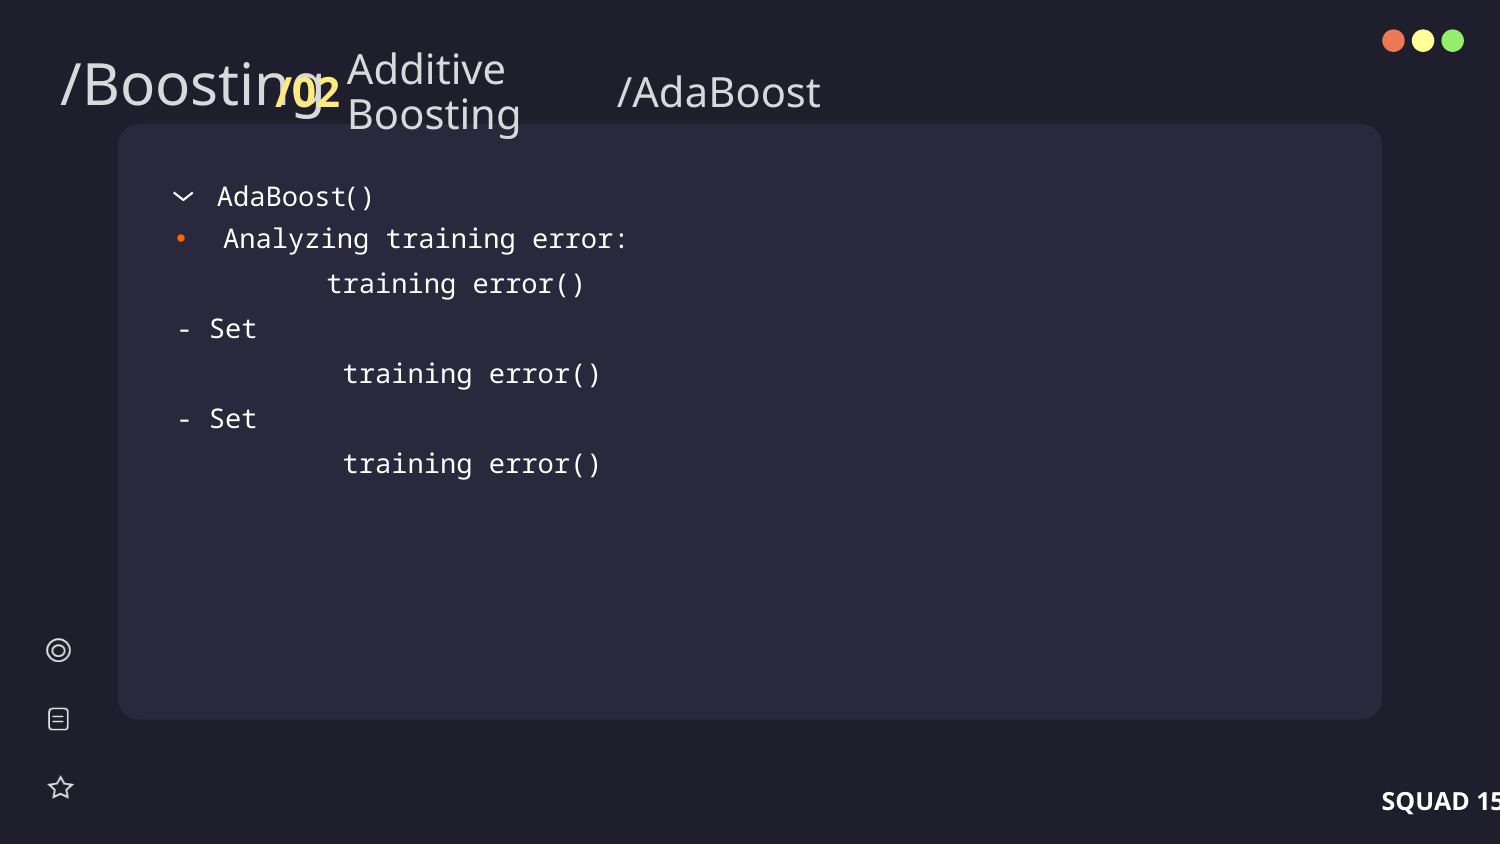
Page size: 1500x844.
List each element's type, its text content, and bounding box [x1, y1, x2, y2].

text_box [1441, 29, 1464, 52]
text_box /AdaBoost [602, 58, 1373, 124]
text_box Additive Boosting [331, 41, 634, 145]
text_box [173, 192, 183, 200]
text_box [116, 124, 1384, 721]
text_box /02 [260, 58, 331, 124]
text_box SQUAD 15 [1366, 774, 1500, 827]
text_box /Boosting [45, 36, 440, 138]
picture [45, 638, 75, 801]
text_box [1411, 29, 1435, 52]
text_box AdaBoost [183, 175, 373, 226]
text_box [1382, 29, 1405, 52]
